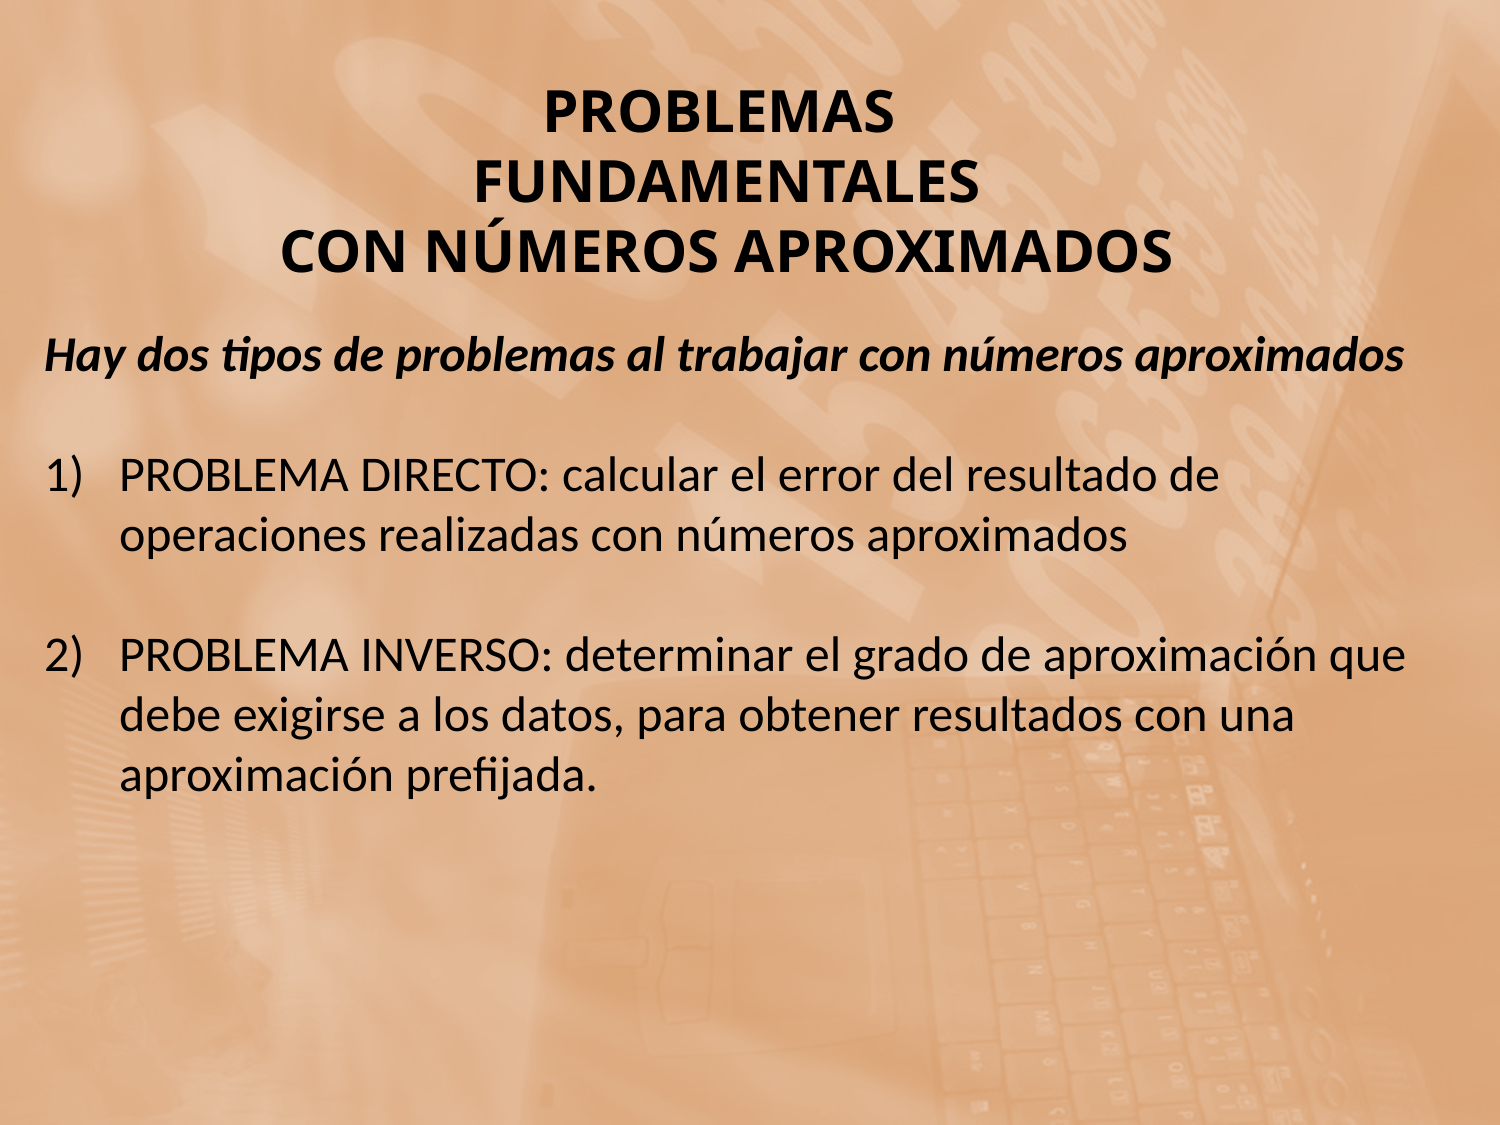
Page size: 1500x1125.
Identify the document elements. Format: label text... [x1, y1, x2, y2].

text_box PROBLEMAS FUNDAMENTALES CON NÚMEROS APROXIMADOS [163, 66, 1289, 292]
text_box Hay dos tipos de problemas al trabajar con números aproximados PROBLEMA DIRECTO: calcular el error del resultado de operaciones realizadas con números aproximados PROBLEMA INVERSO: determinar el grado de aproximación que debe exigirse a los datos, para obtener resultados con una aproximación prefijada. [29, 314, 1424, 810]
